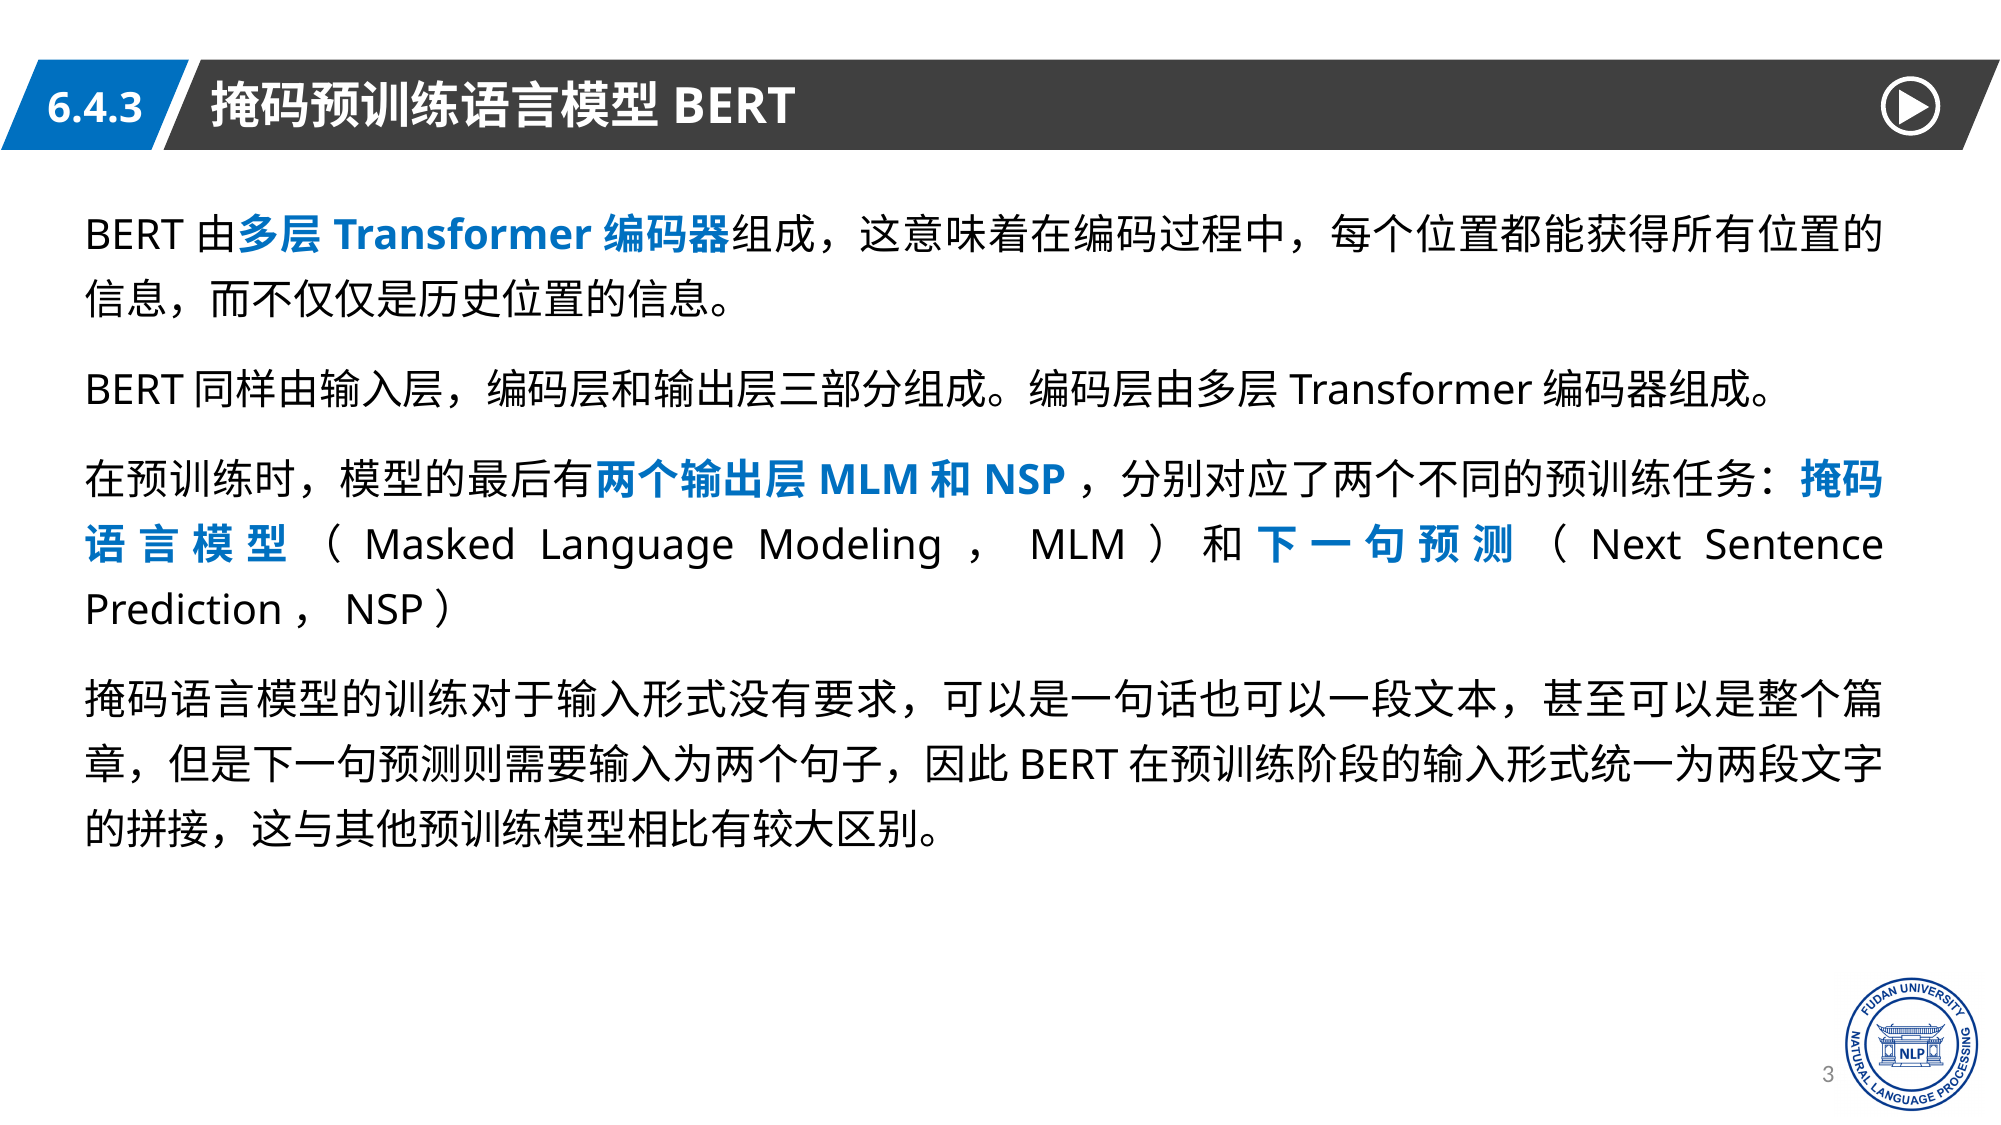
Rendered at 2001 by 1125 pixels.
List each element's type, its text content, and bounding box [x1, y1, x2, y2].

text_box [1, 89, 157, 150]
text_box 6.4.3 [26, 73, 164, 138]
text_box [163, 59, 2000, 150]
text_box [32, 59, 189, 120]
text_box BERT由多层Transformer编码器组成，这意味着在编码过程中，每个位置都能获得所有位置的信息，而不仅仅是历史位置的信息。 BERT同样由输入层，编码层和输出层三部分组成。编码层由多层Transformer编码器组成。 在预训练时，模型的最后有两个输出层MLM和NSP，分别对应了两个不同的预训练任务：掩码语言模型（Masked Language Modeling，MLM）和下一句预测（Next Sentence Prediction，NSP） 掩码语言模型的训练对于输入形式没有要求，可以是一句话也可以一段文本，甚至可以是整个篇章，但是下一句预测则需要输入为两个句子，因此BERT在预训练阶段的输入形式统一为两段文字的拼接，这与其他预训练模型相比有较大区别。 [69, 185, 1900, 861]
picture [1834, 972, 1985, 1117]
text_box 掩码预训练语言模型BERT [196, 66, 812, 142]
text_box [1883, 78, 1939, 134]
slide_number 38 [1412, 1042, 1863, 1103]
